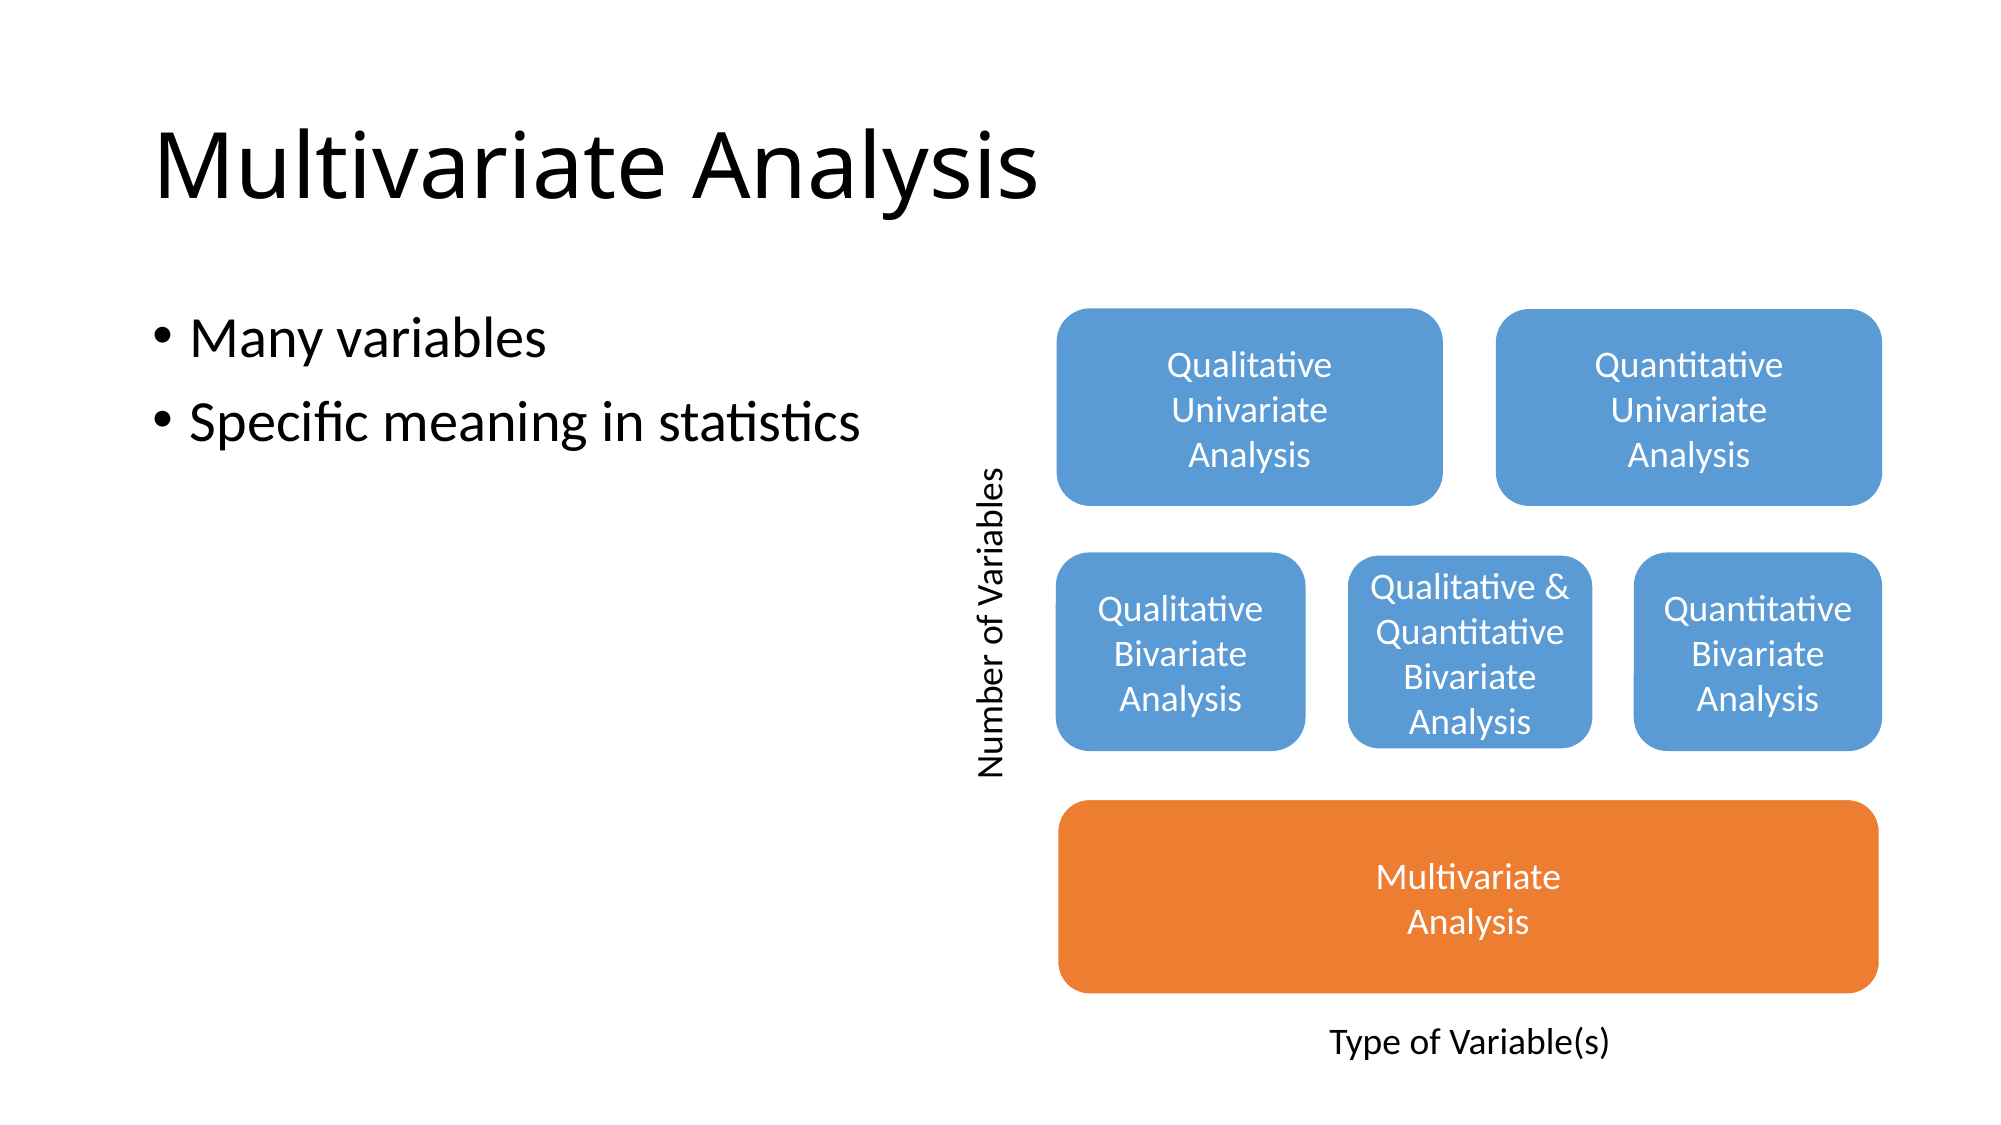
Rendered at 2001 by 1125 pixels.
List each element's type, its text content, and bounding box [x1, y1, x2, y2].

title Multivariate Analysis [137, 59, 1863, 278]
list Many variables Specific meaning in statistics [137, 299, 988, 1014]
text_box Qualitative & Quantitative Bivariate Analysis [1344, 552, 1596, 752]
text_box Quantitative Univariate Analysis [1495, 309, 1883, 506]
text_box Number of Variables [957, 452, 1018, 795]
text_box Multivariate Analysis [1055, 796, 1882, 997]
text_box Type of Variable(s) [1314, 1009, 1626, 1069]
text_box Qualitative Bivariate Analysis [1055, 552, 1306, 752]
text_box Qualitative Univariate Analysis [1056, 308, 1443, 506]
text_box Quantitative Bivariate Analysis [1633, 552, 1883, 752]
